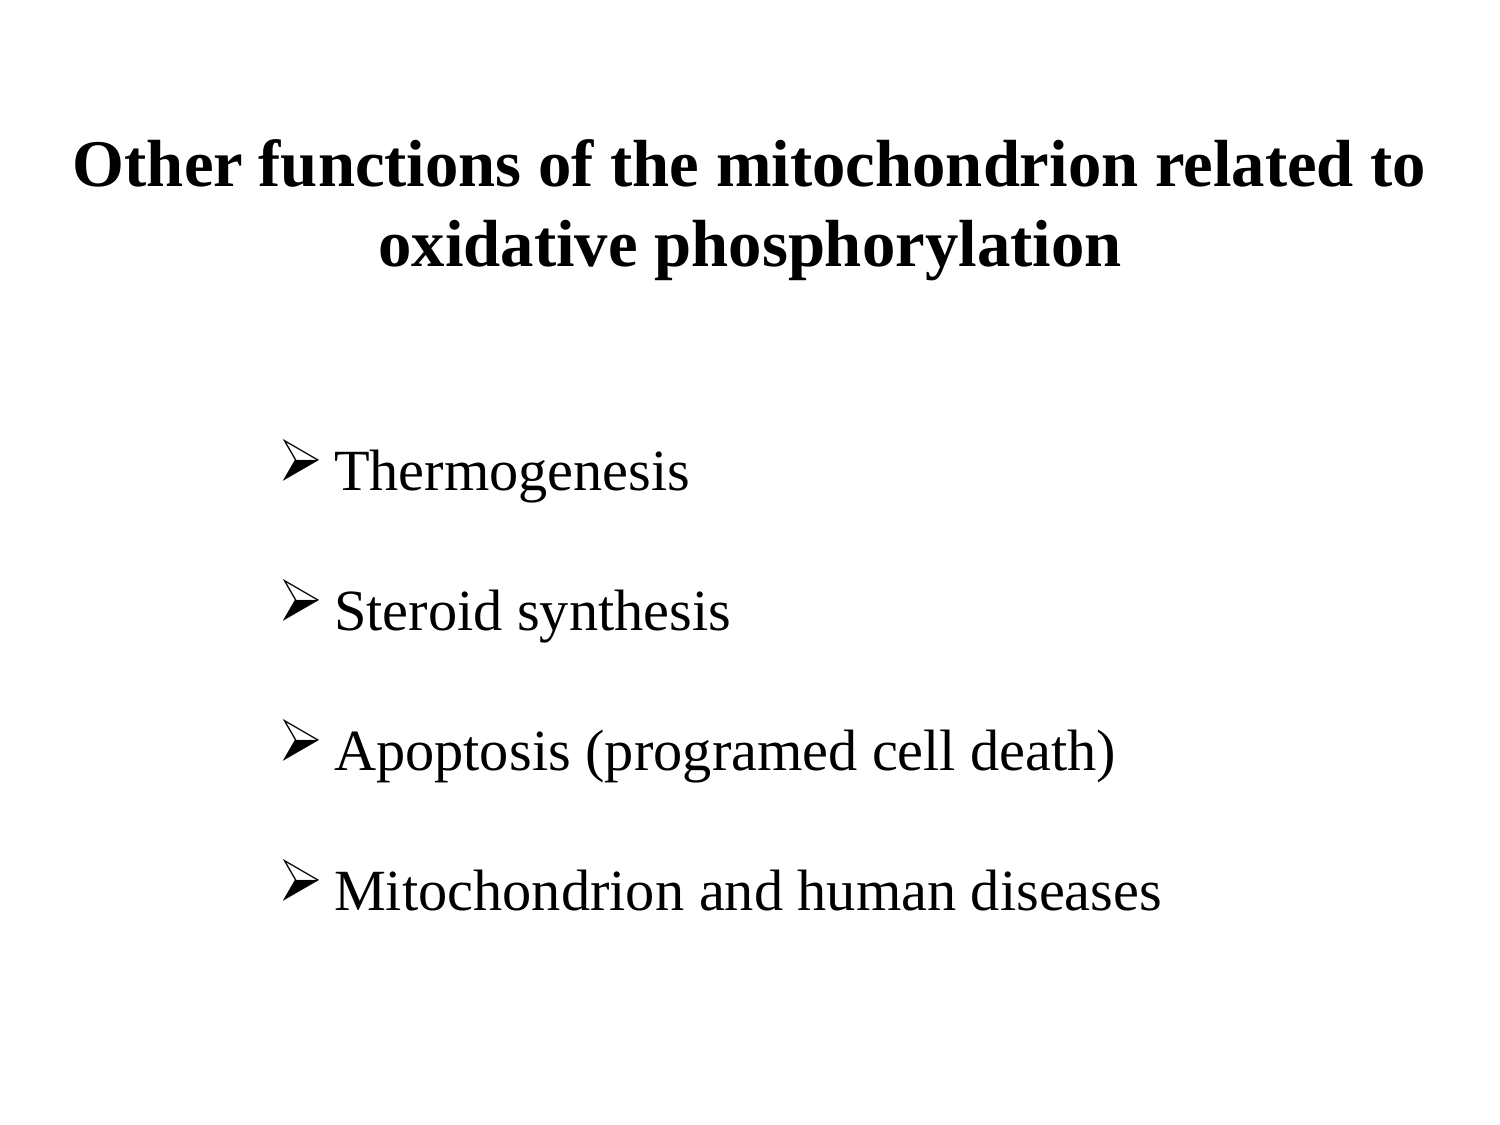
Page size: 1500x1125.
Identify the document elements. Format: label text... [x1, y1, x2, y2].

text_box Other functions of the mitochondrion related to oxidative phosphorylation [0, 112, 1500, 288]
text_box Thermogenesis Steroid synthesis Apoptosis (programed cell death) Mitochondrion and human diseases [263, 425, 1178, 930]
